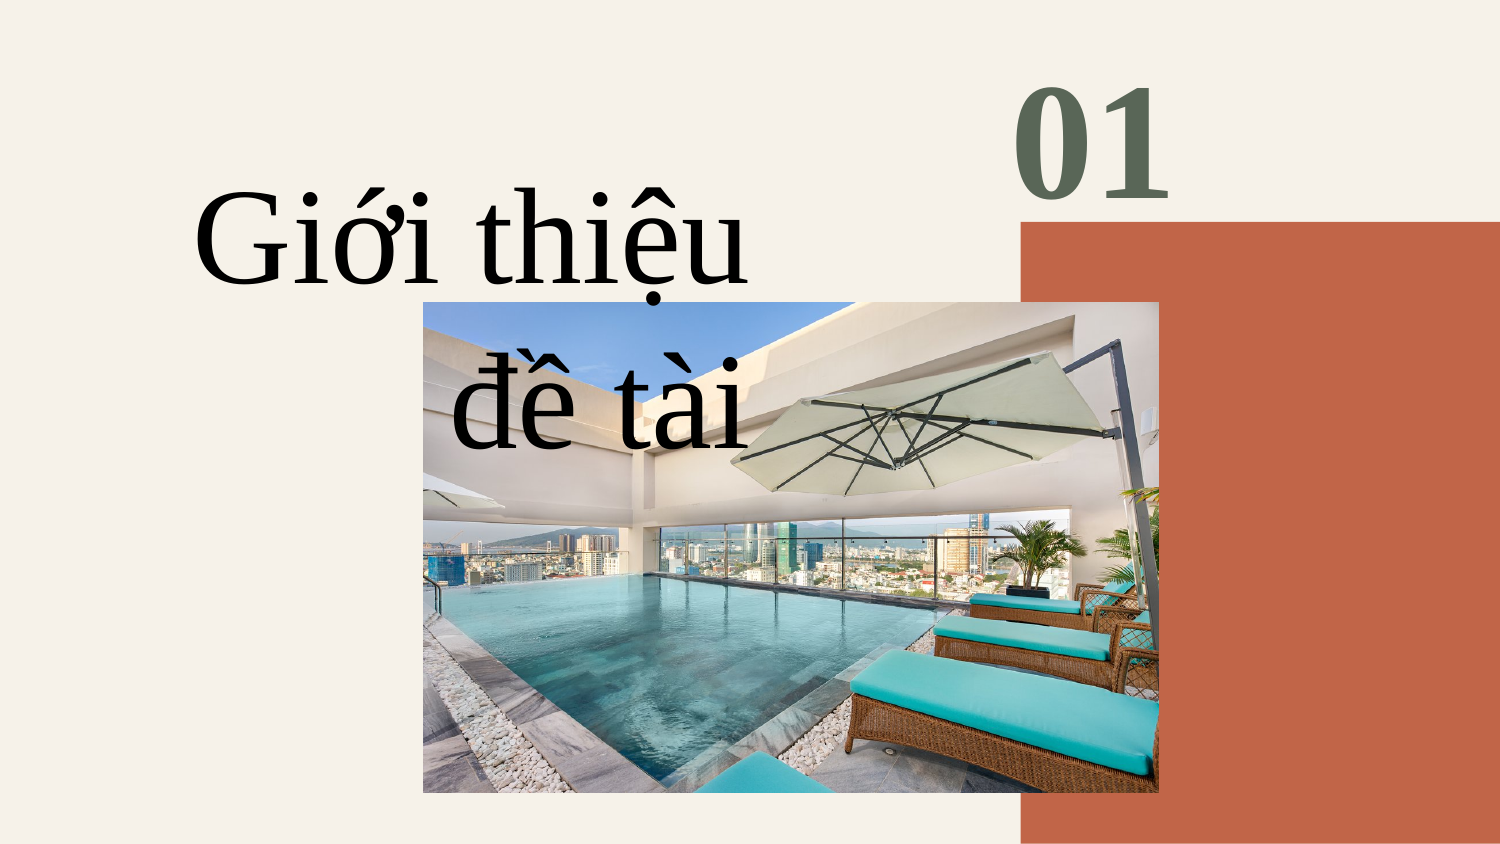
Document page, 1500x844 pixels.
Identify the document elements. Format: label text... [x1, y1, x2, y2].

picture [423, 302, 1159, 793]
title 01 [995, 16, 1332, 227]
title Giới thiệu đề tài [128, 93, 766, 530]
text_box [1020, 221, 1500, 844]
